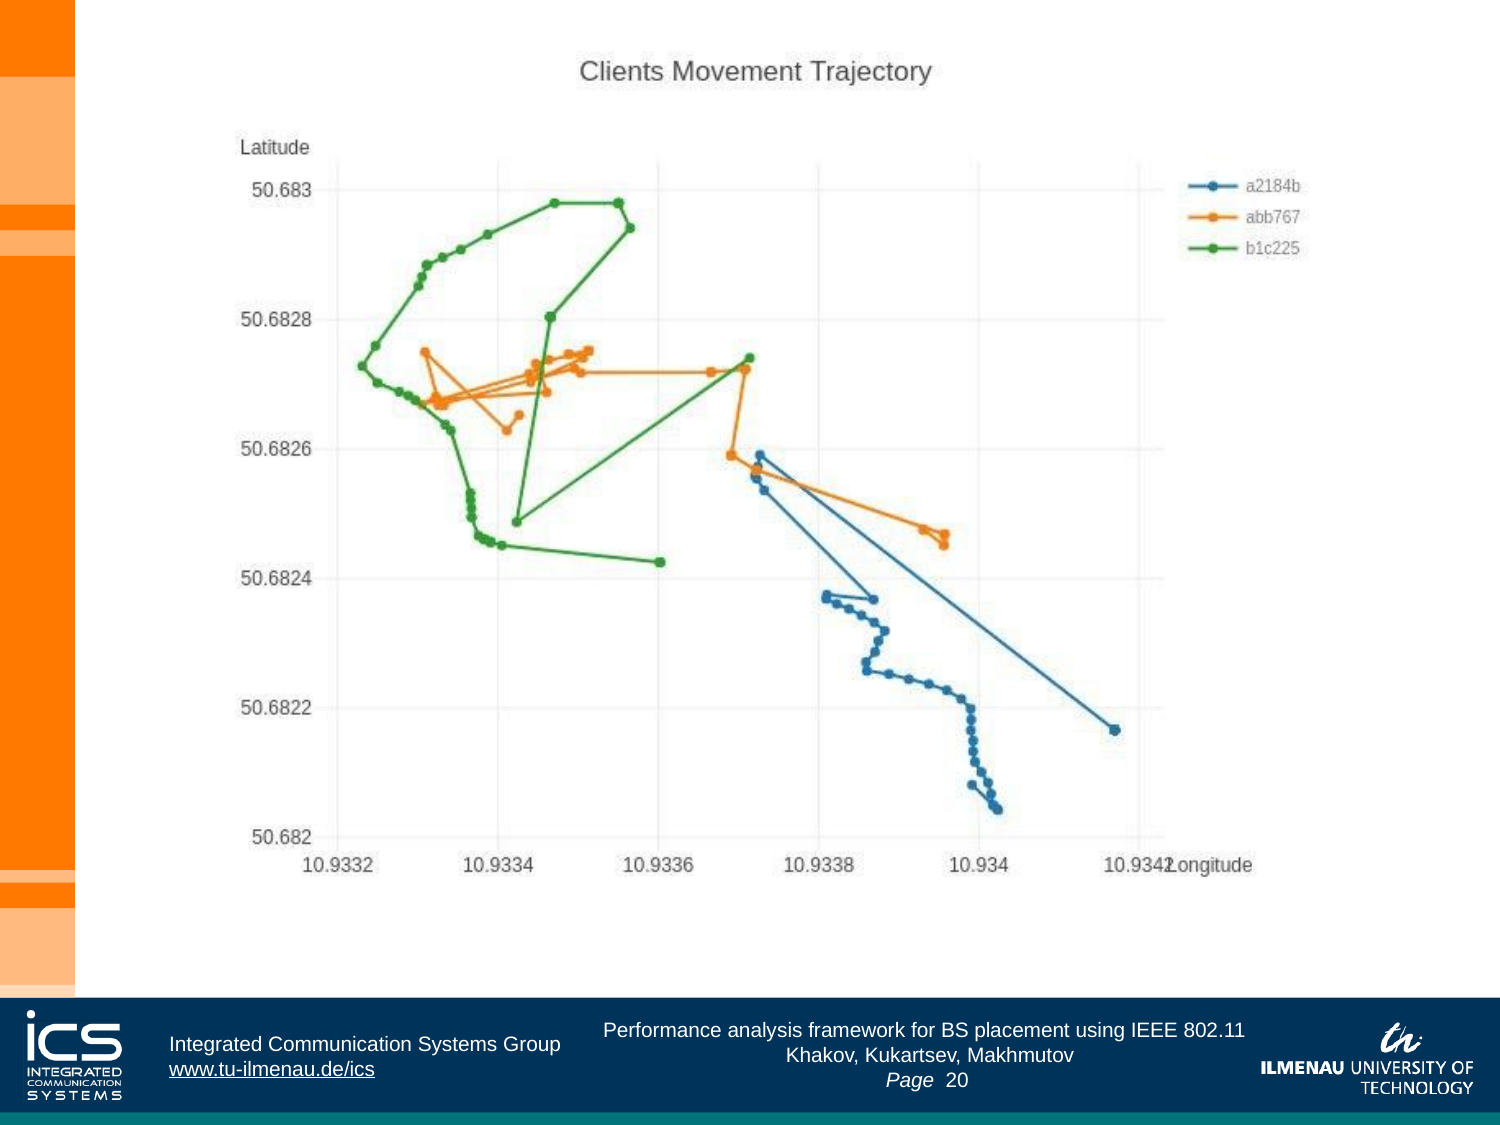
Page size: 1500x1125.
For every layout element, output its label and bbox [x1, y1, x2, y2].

picture [1261, 1022, 1474, 1094]
picture [182, 0, 1329, 983]
picture [23, 1009, 124, 1102]
